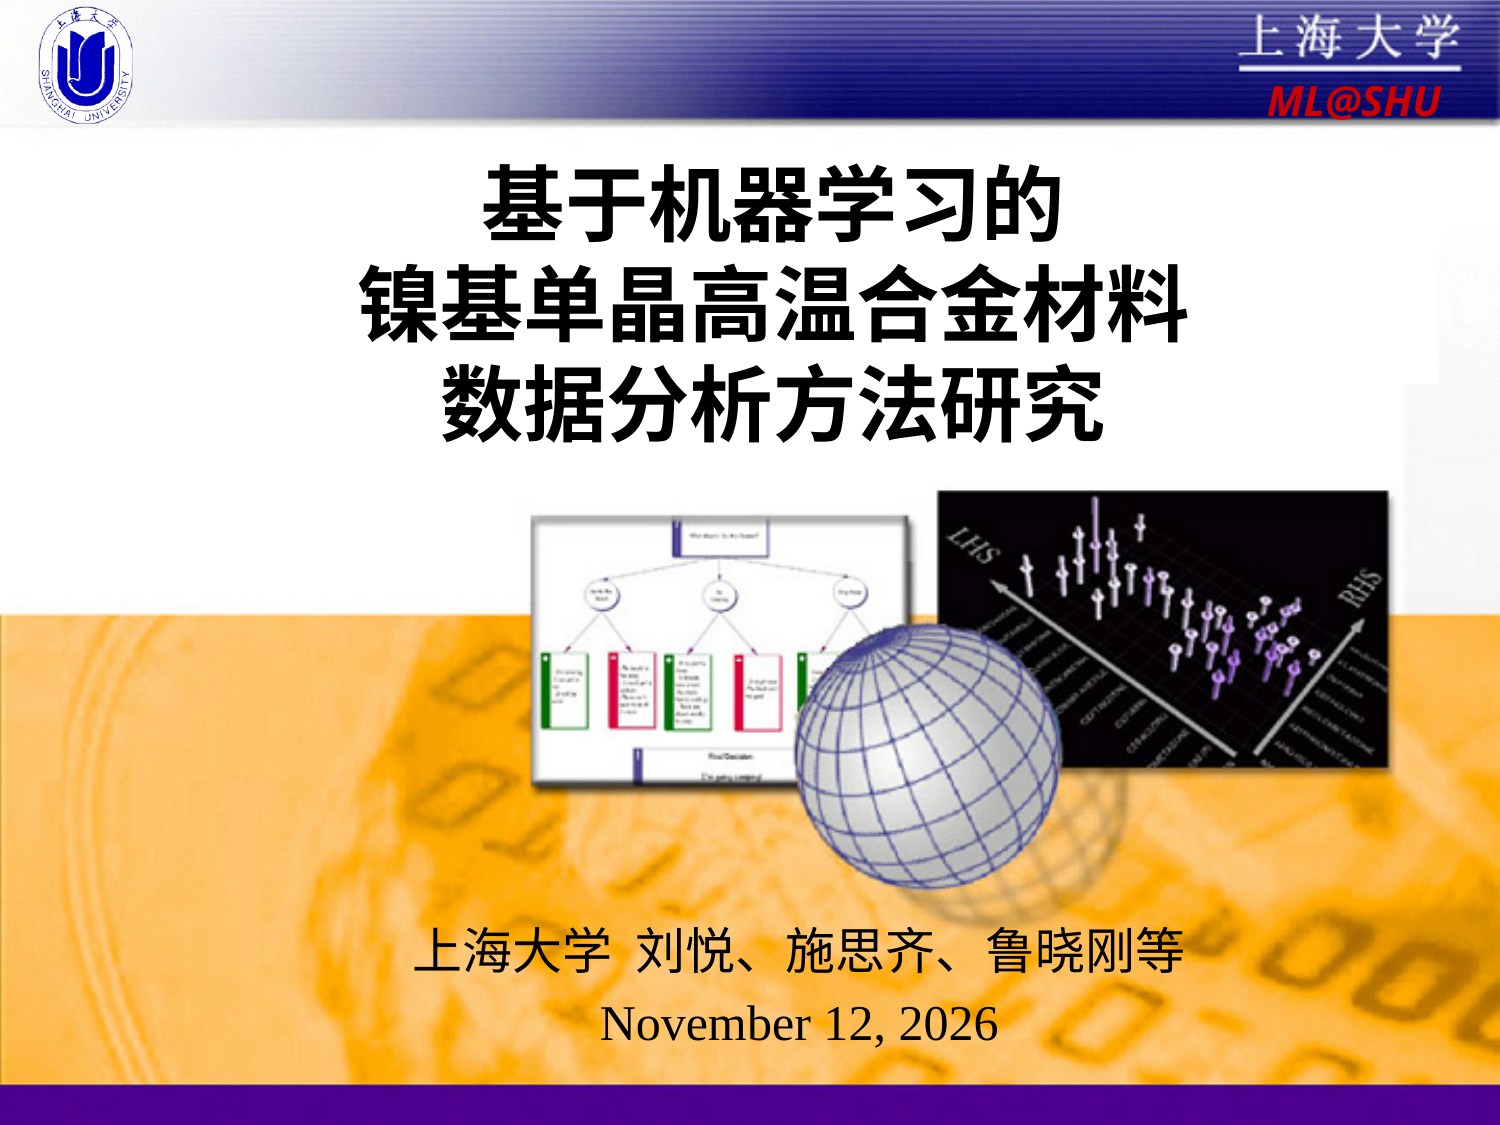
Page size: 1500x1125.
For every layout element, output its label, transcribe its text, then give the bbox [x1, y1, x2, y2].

subtitle 上海大学 刘悦、施思齐、鲁晓刚等 2018年7月20日星期五 [387, 912, 1211, 1051]
title 基于机器学习的 镍基单晶高温合金材料 数据分析方法研究 [135, 207, 1411, 396]
picture [0, 0, 1500, 1125]
